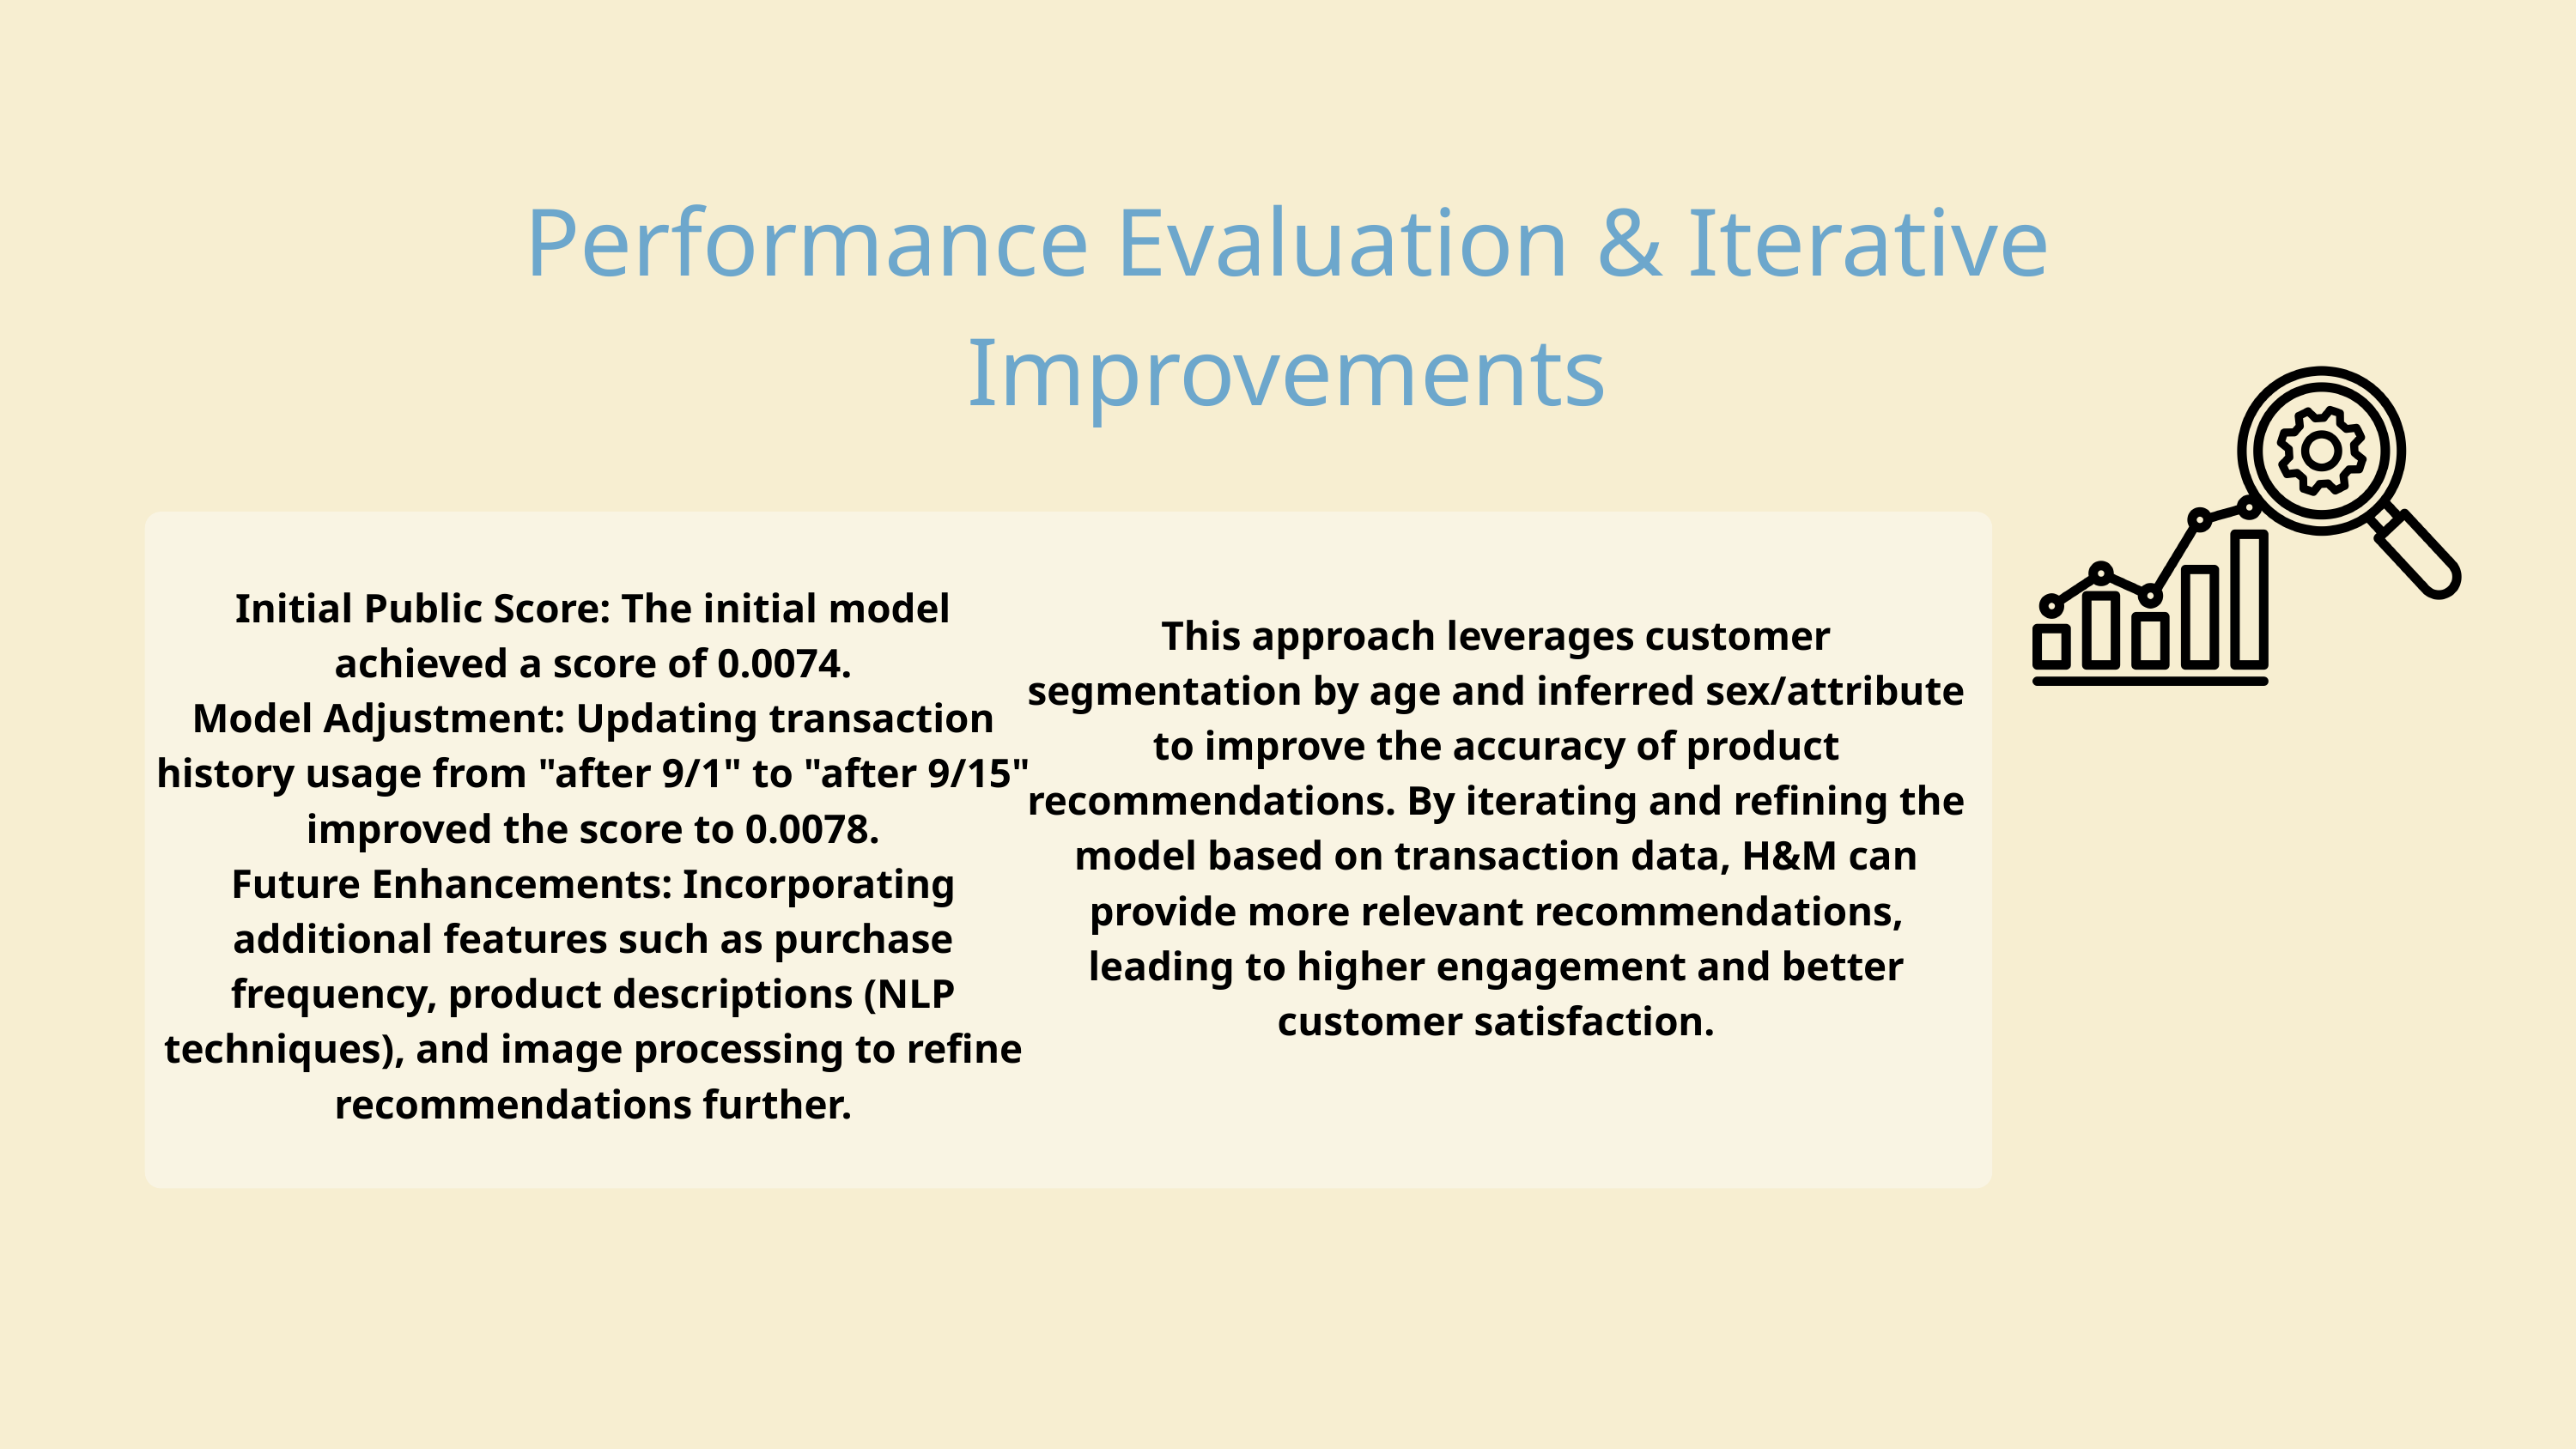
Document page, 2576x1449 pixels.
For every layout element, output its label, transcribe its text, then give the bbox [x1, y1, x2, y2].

text_box Performance Evaluation & Iterative Improvements [255, 164, 2321, 425]
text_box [144, 511, 1993, 1189]
text_box [2032, 366, 2462, 686]
